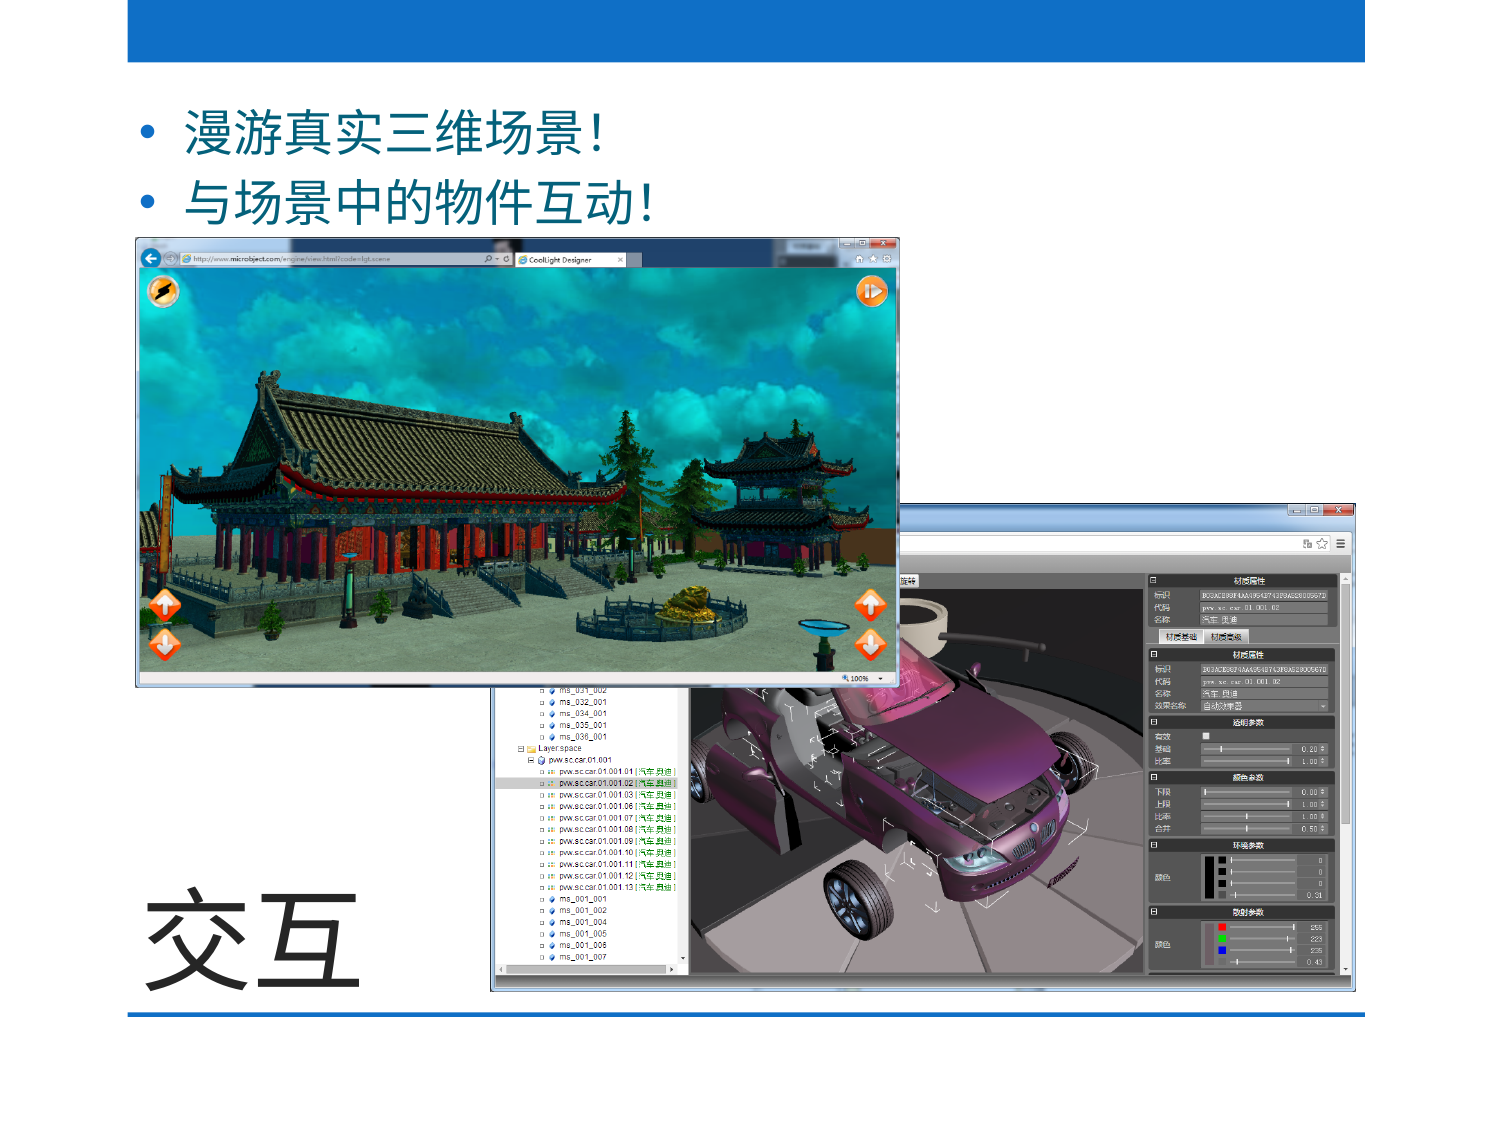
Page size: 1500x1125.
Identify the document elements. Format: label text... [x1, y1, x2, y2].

picture [134, 237, 1356, 993]
title 交互 [125, 750, 1238, 1013]
list 漫游真实三维场景！ 与场景中的物件互动！ [123, 78, 1362, 256]
